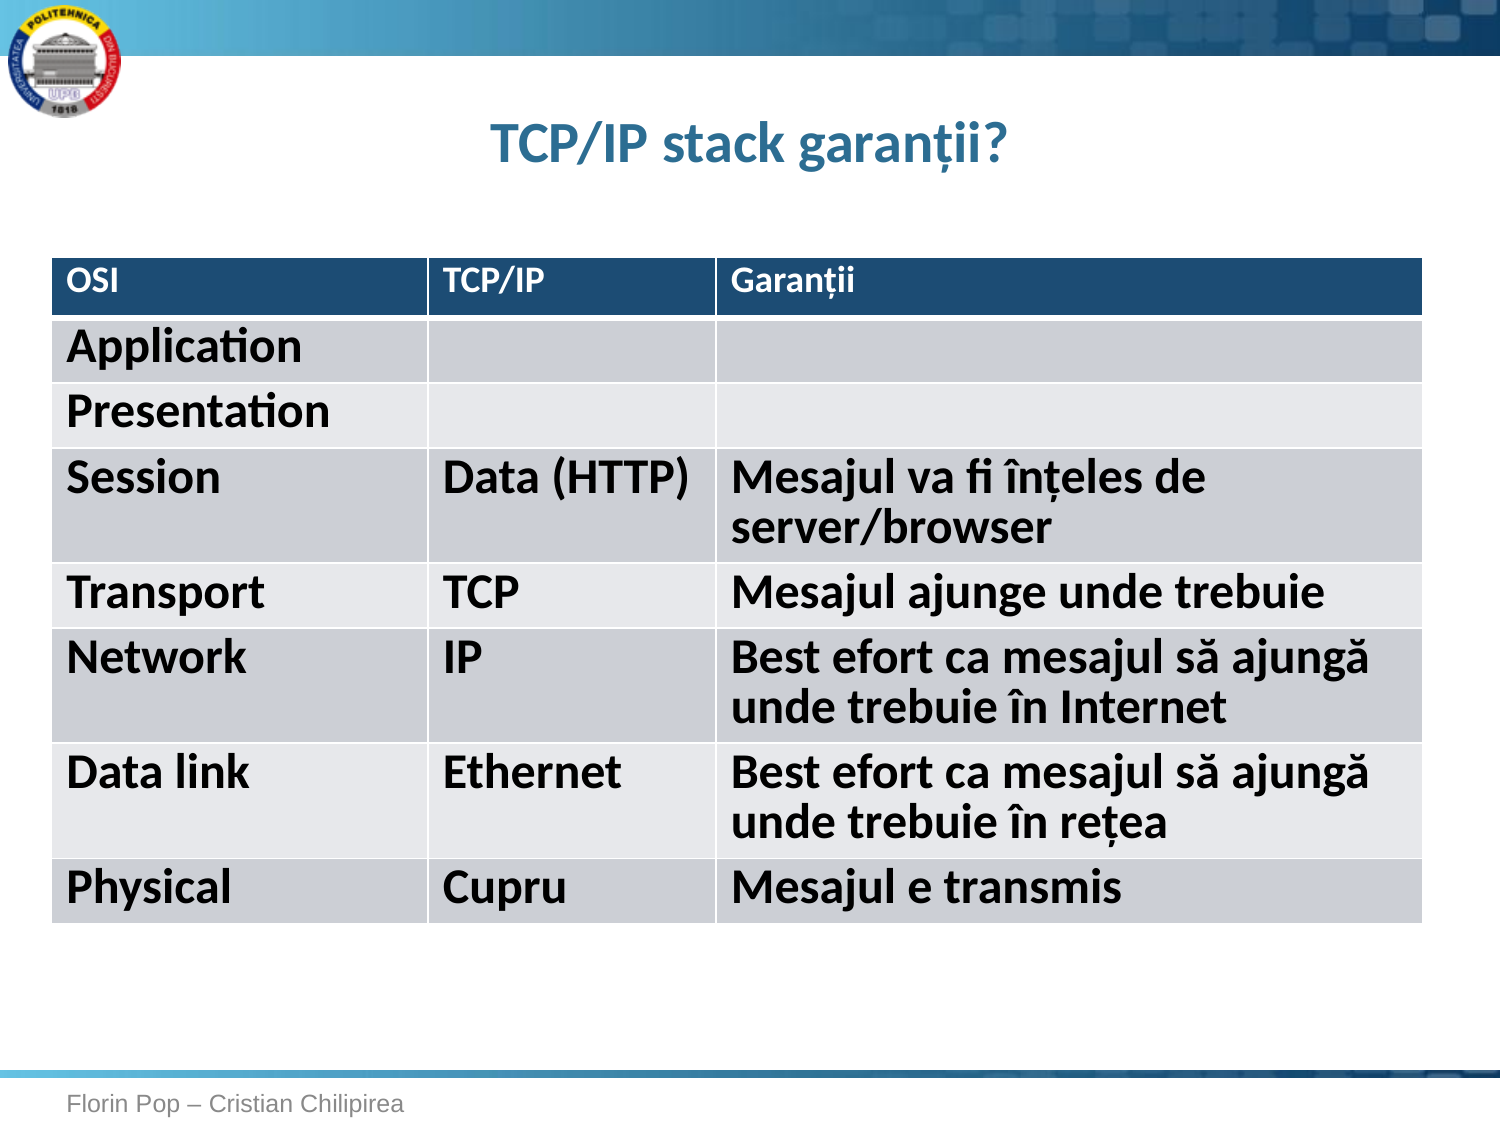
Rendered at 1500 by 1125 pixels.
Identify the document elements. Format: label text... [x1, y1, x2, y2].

table_cell Best efort ca mesajul să ajungă unde trebuie în Internet [717, 629, 1422, 742]
table_cell TCP [429, 564, 715, 627]
picture [0, 0, 1500, 118]
table_cell Ethernet [429, 744, 715, 858]
table_cell [717, 321, 1422, 382]
table_cell [429, 384, 715, 447]
table_cell Transport [52, 564, 427, 627]
table_cell Mesajul ajunge unde trebuie [717, 564, 1422, 627]
table_cell Data link [52, 744, 427, 858]
table_header TCP/IP [429, 258, 715, 315]
table_cell Mesajul va fi înțeles de server/browser [717, 449, 1422, 562]
table_cell Presentation [52, 384, 427, 447]
table_cell Physical [52, 859, 427, 923]
title TCP/IP stack garanții? [51, 102, 1449, 178]
table_header OSI [52, 258, 427, 315]
footer Florin Pop – Cristian Chilipirea [51, 1083, 1157, 1125]
table_cell Best efort ca mesajul să ajungă unde trebuie în rețea [717, 744, 1422, 858]
table_cell Application [52, 321, 427, 382]
table_cell Cupru [429, 859, 715, 923]
table_cell [429, 321, 715, 382]
table_cell Mesajul e transmis [717, 859, 1422, 923]
table_header Garanții [717, 258, 1422, 315]
table_cell Network [52, 629, 427, 742]
table_cell [717, 384, 1422, 447]
table_cell IP [429, 629, 715, 742]
picture [0, 1070, 1500, 1078]
table_cell Data (HTTP) [429, 449, 715, 562]
table_cell Session [52, 449, 427, 562]
